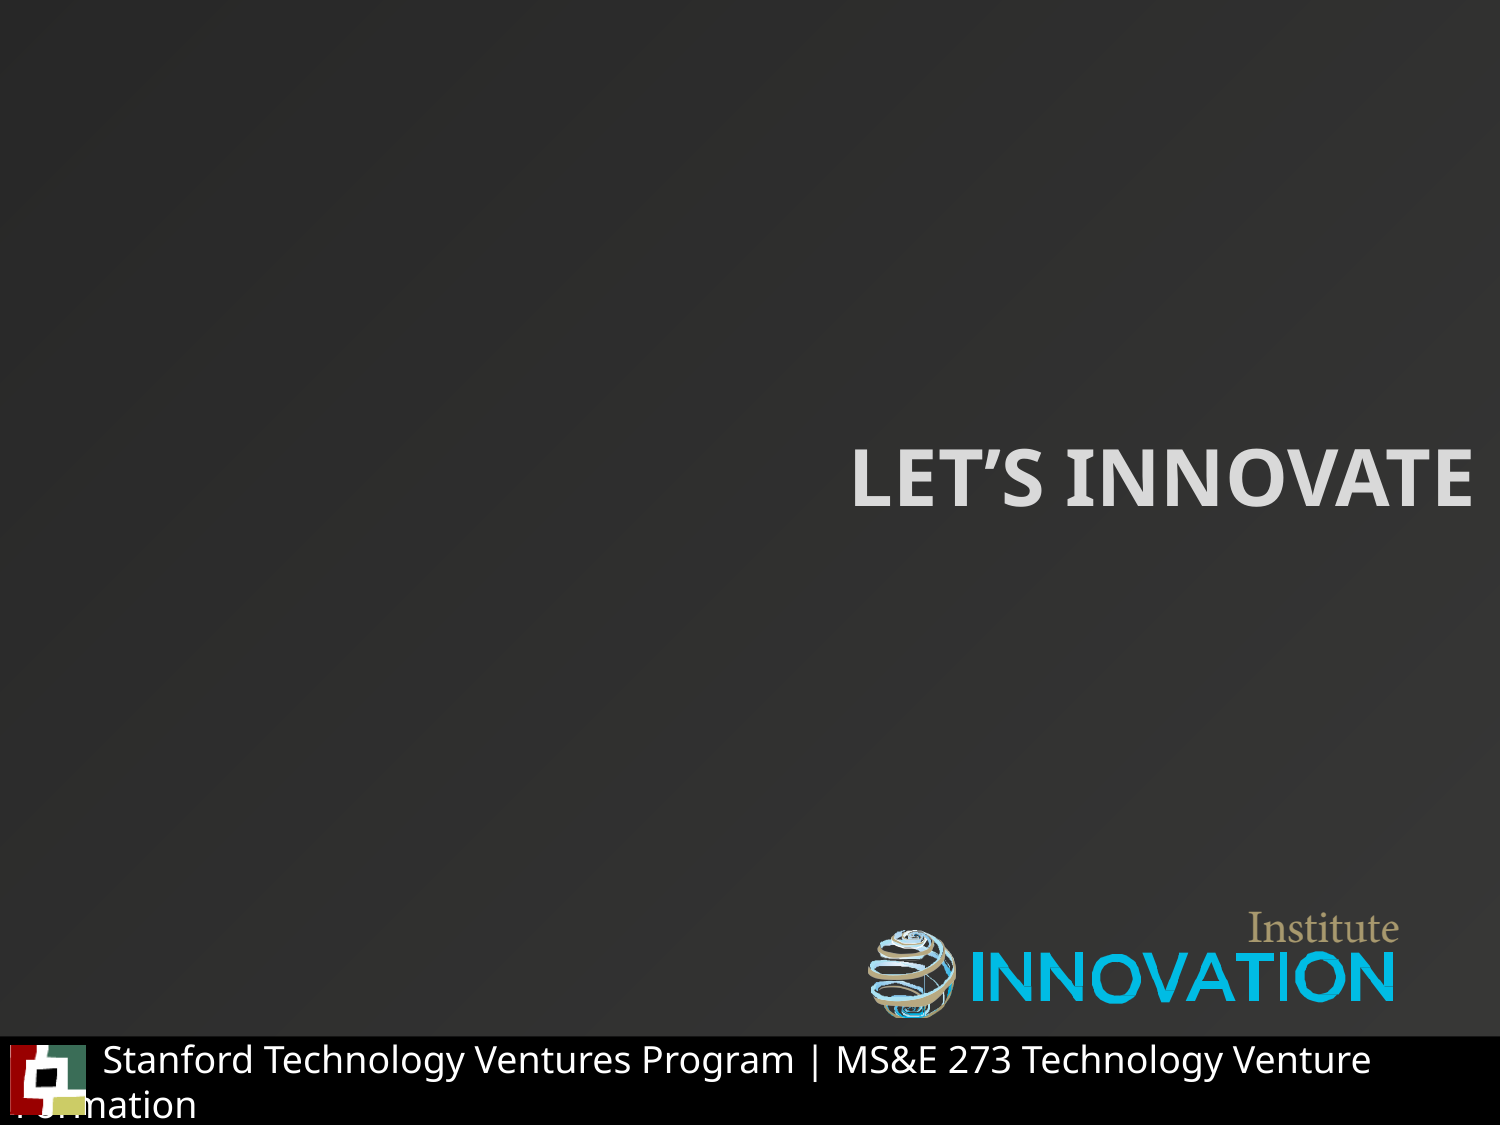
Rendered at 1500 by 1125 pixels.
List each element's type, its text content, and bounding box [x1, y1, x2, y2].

title Let’s Innovate [37, 324, 1491, 625]
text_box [774, 899, 1476, 1019]
picture [10, 1045, 86, 1115]
